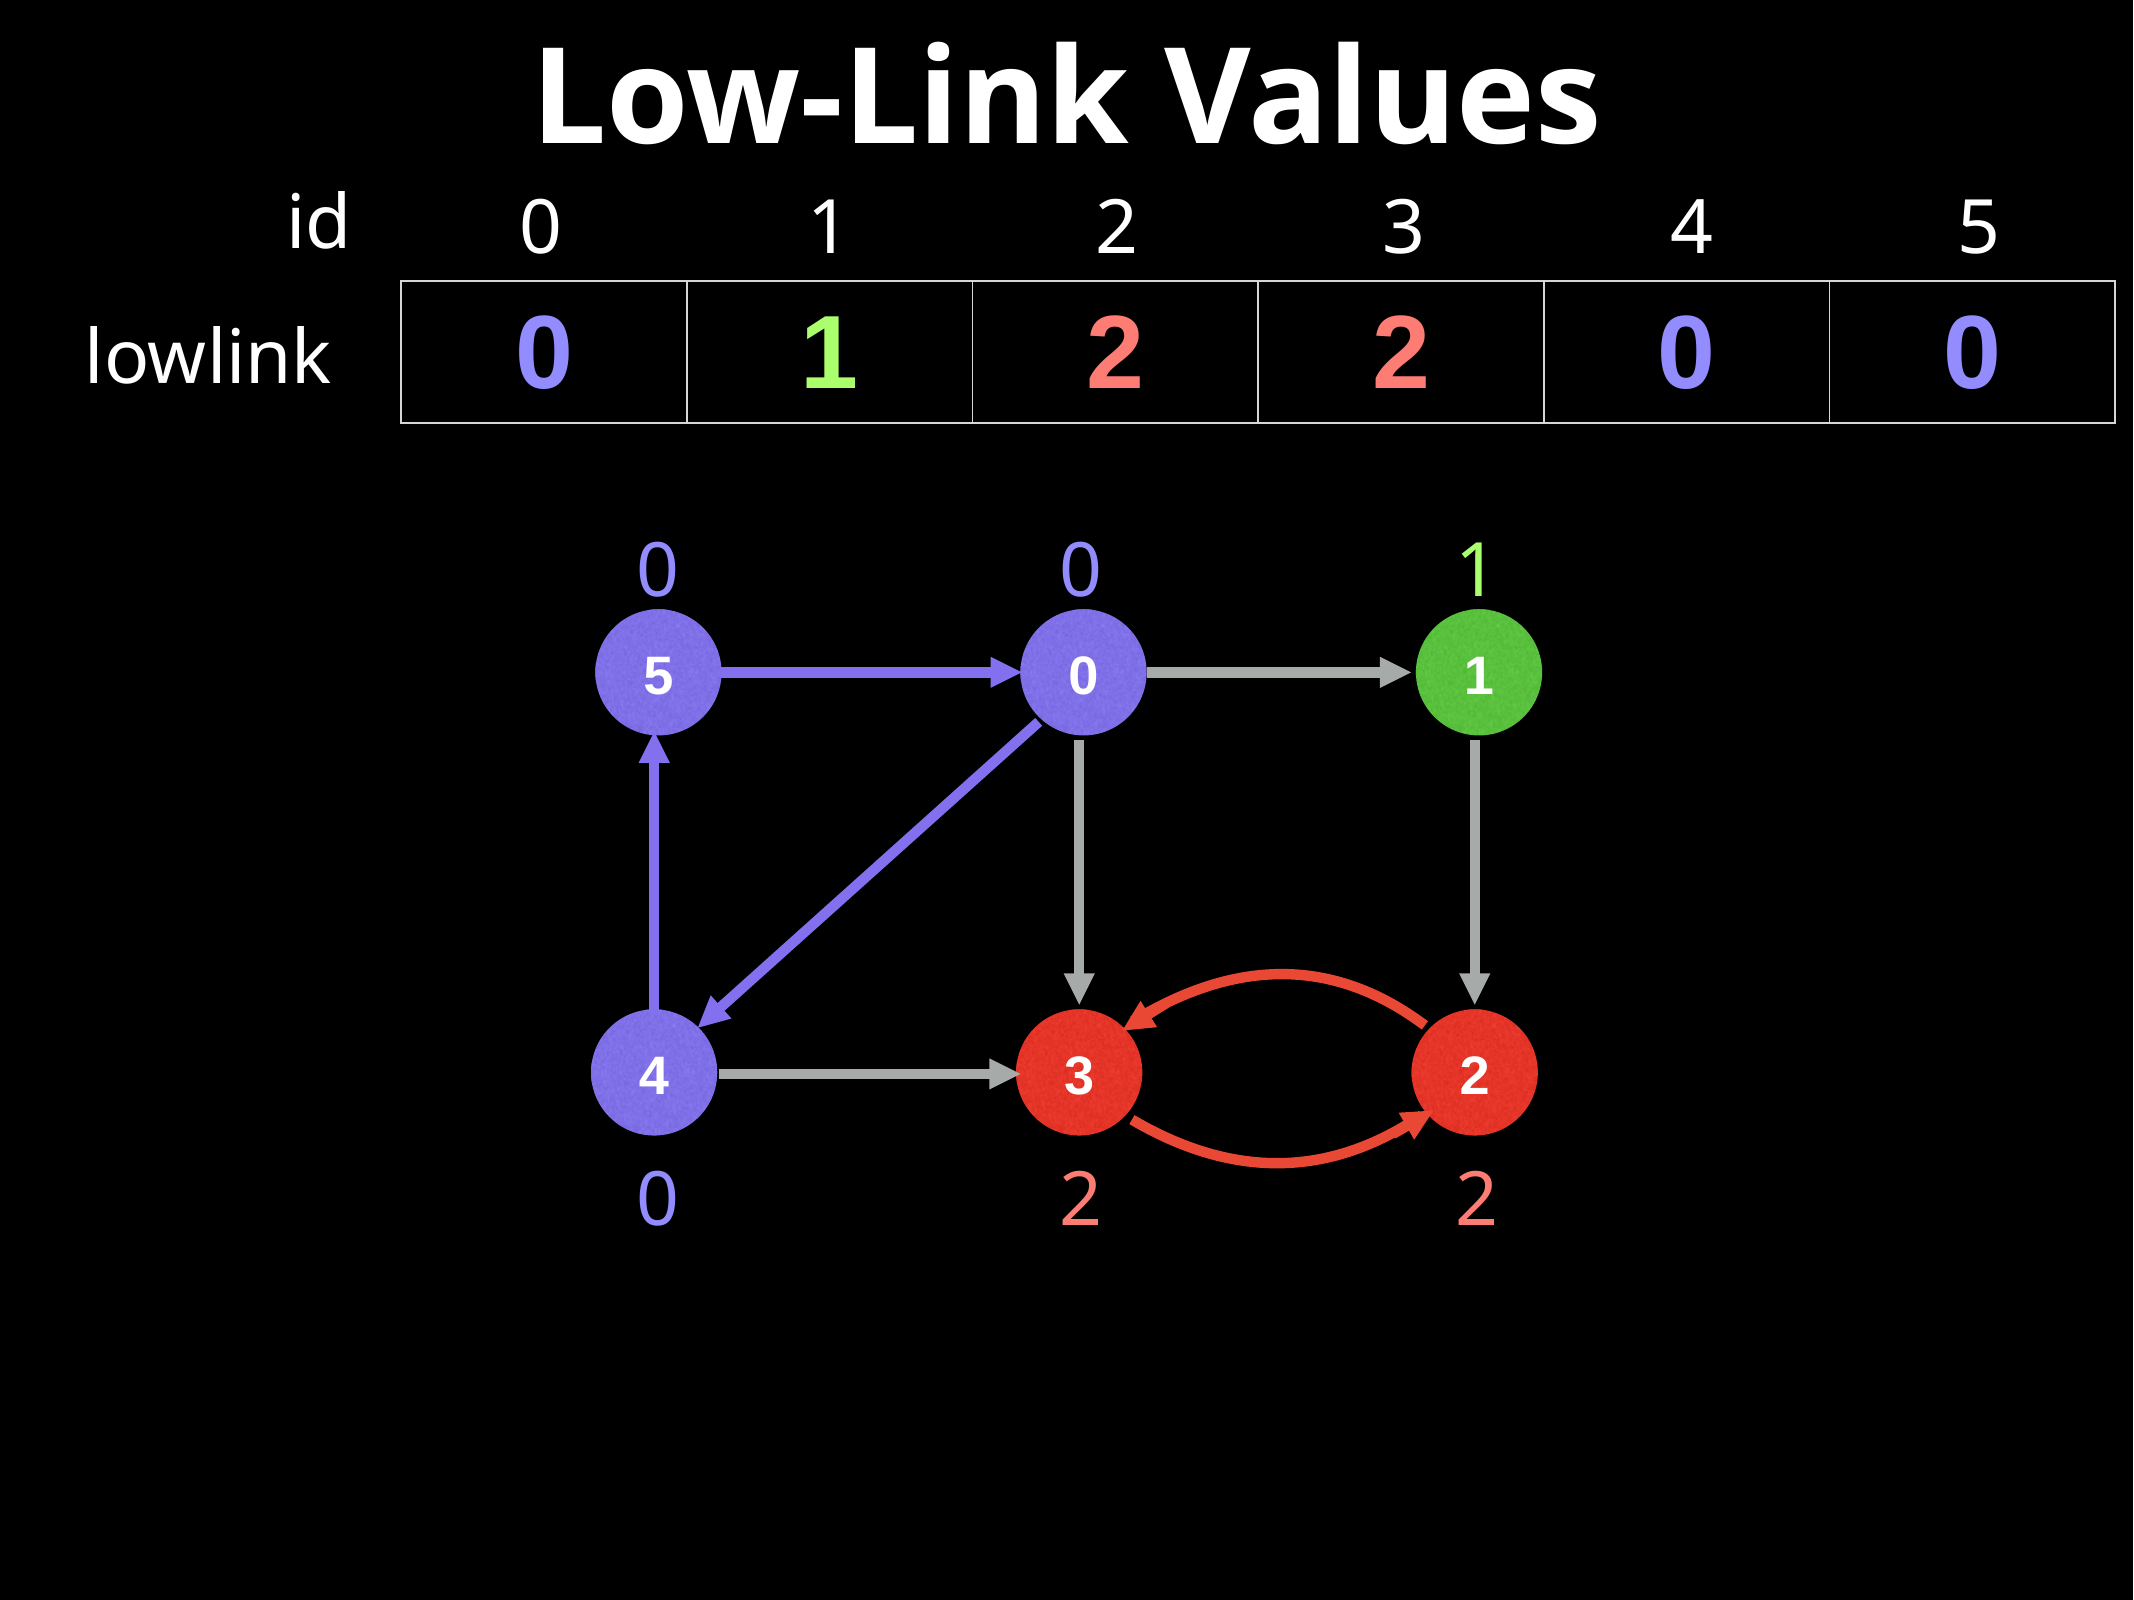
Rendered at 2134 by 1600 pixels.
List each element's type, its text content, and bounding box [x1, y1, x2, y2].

text_box id [277, 165, 360, 273]
table_header 2 [1259, 282, 1543, 422]
text_box Low-Link Values [73, 1, 2060, 179]
table_header 1 [688, 282, 972, 422]
text_box 5 [1949, 169, 2009, 277]
text_box 3 [1374, 169, 1434, 277]
text_box 0 [1051, 513, 1112, 609]
text_box 1 [1447, 513, 1507, 609]
text_box 0 [628, 513, 689, 609]
text_box 0 [628, 1164, 689, 1250]
table_header 2 [973, 282, 1257, 422]
text_box 2 [1447, 1164, 1507, 1250]
text_box 1 [799, 169, 860, 277]
text_box lowlink [76, 300, 341, 408]
text_box 2 [1051, 1164, 1112, 1250]
table_header 0 [1830, 282, 2114, 422]
table_header 0 [1545, 282, 1829, 422]
text_box 4 [1661, 169, 1722, 277]
table_header 0 [402, 282, 686, 422]
text_box 2 [1086, 169, 1147, 277]
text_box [590, 609, 1543, 1164]
text_box 0 [511, 169, 572, 277]
